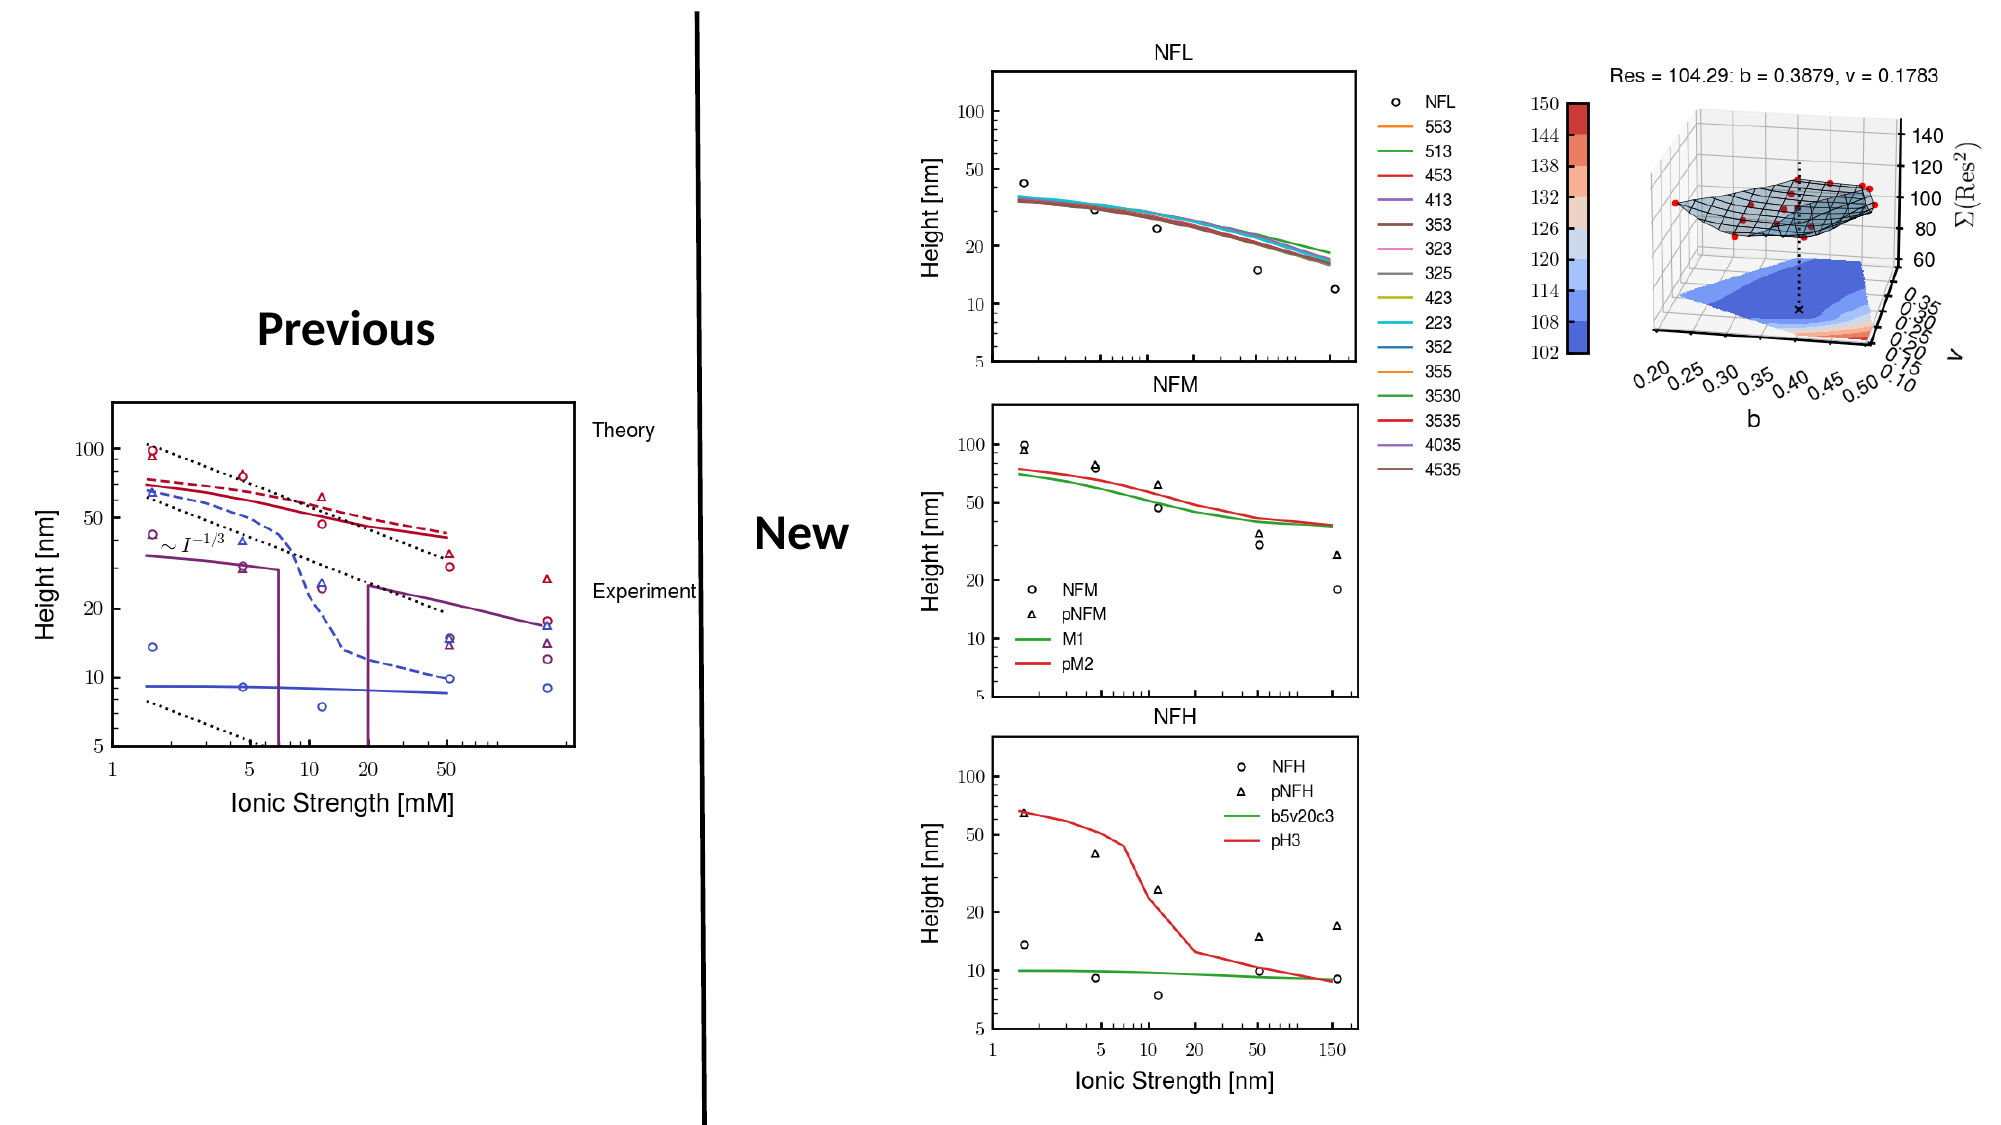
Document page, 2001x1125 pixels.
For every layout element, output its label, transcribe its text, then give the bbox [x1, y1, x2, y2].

text_box Previous [106, 287, 587, 363]
picture [913, 35, 1476, 1102]
picture [26, 392, 696, 826]
text_box New [705, 491, 913, 567]
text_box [696, 11, 705, 1125]
picture [1520, 11, 1990, 444]
